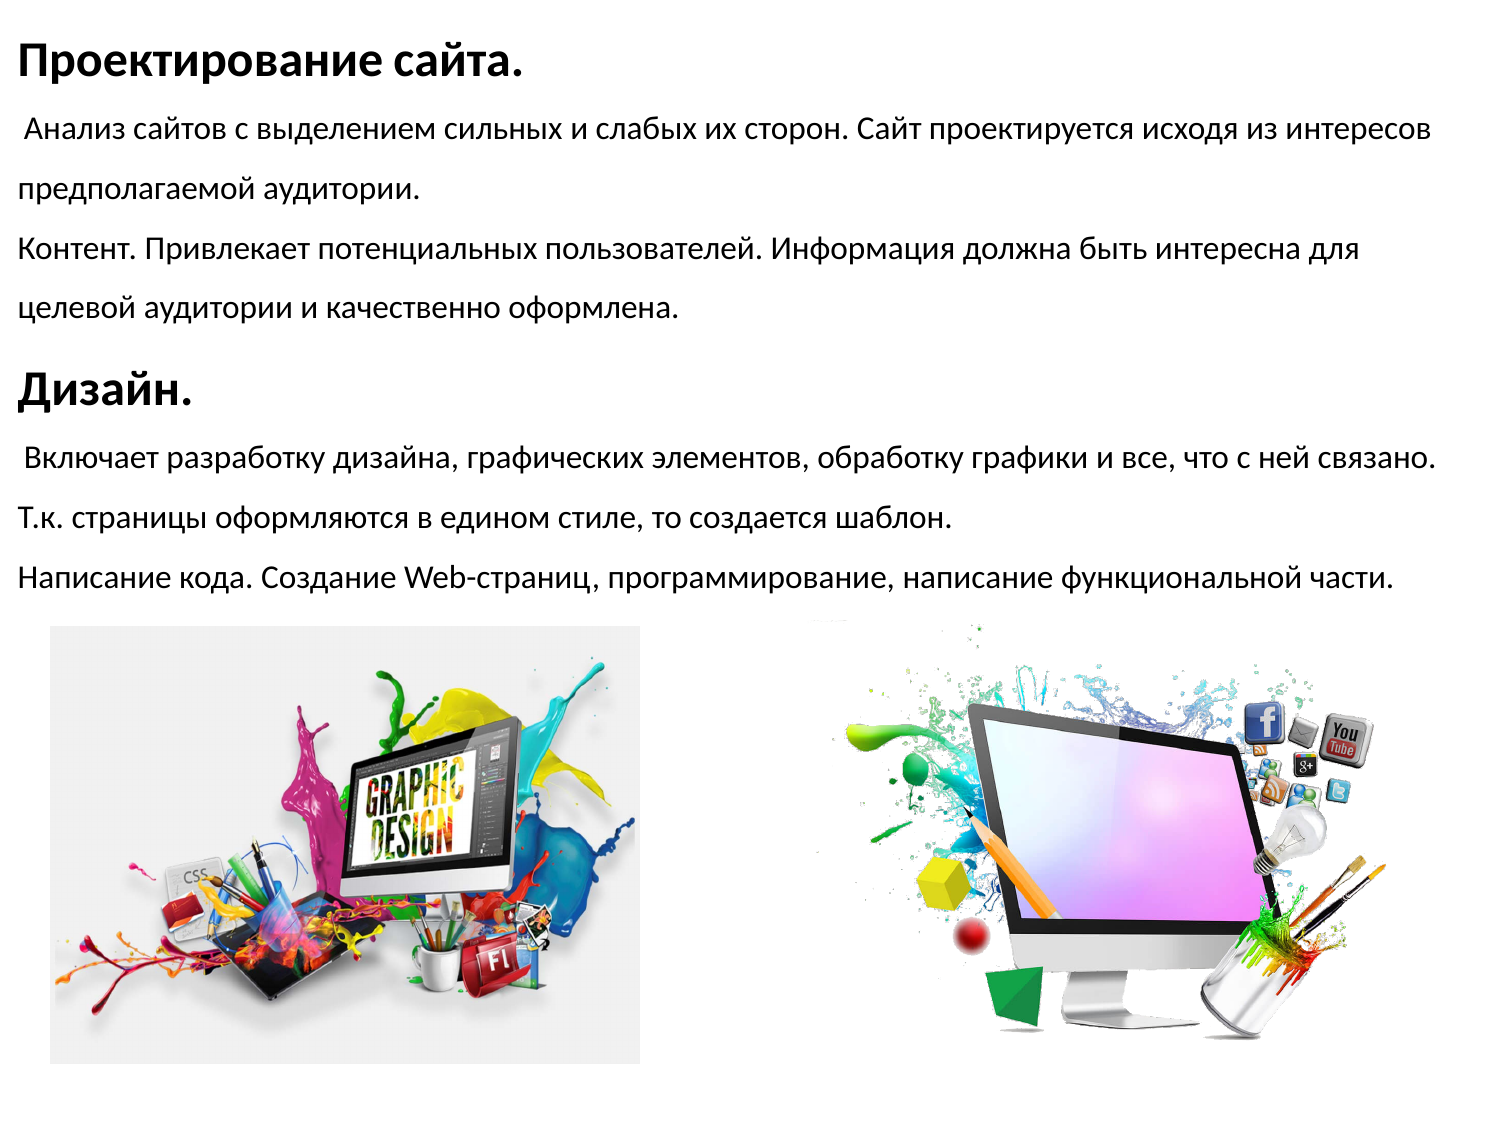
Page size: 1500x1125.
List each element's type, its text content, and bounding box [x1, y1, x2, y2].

picture [807, 620, 1464, 1071]
list Проектирование сайта. Анализ сайтов с выделением сильных и слабых их сторон. Сайт проектируется исходя из интересов предполагаемой аудитории. Контент. Привлекает потенциальных пользователей. Информация должна быть интересна для целевой аудитории и качественно оформлена. Дизайн. Включает разработку дизайна, графических элементов, обработку графики и все, что с ней связано. Т.к. страницы оформляются в едином стиле, то создается шаблон. Написание кода. Создание Web-страниц, программирование, написание функциональной части. [0, 0, 1500, 659]
picture [49, 626, 640, 1064]
